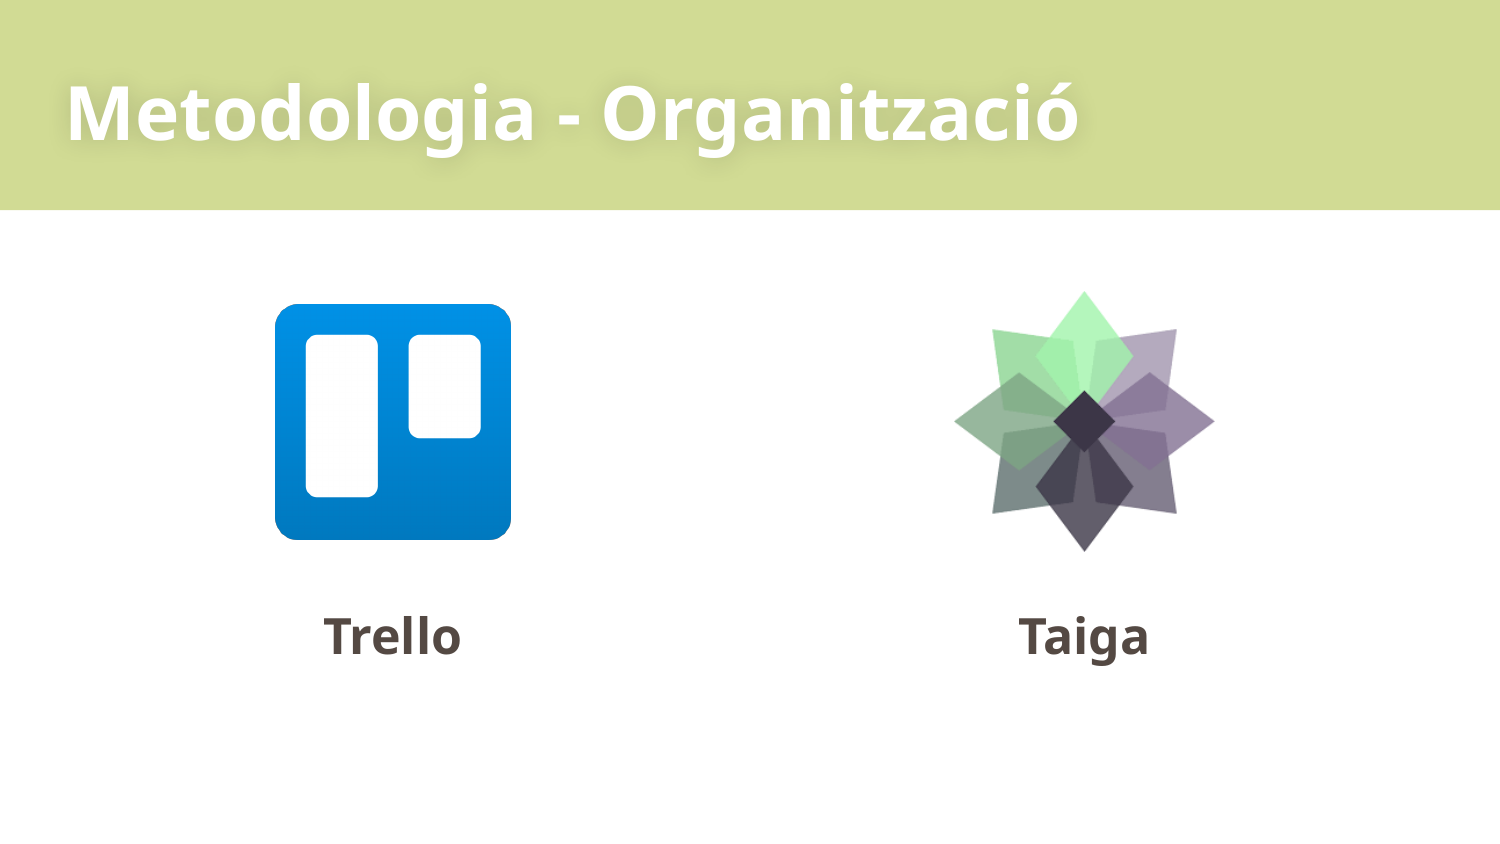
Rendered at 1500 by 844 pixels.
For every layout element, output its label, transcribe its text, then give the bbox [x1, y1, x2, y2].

text_box Trello [297, 589, 488, 686]
title Metodologia - Organització [49, 50, 1392, 192]
picture [274, 304, 511, 540]
text_box [0, 0, 1500, 211]
picture [954, 291, 1215, 553]
text_box Taiga [989, 589, 1180, 686]
